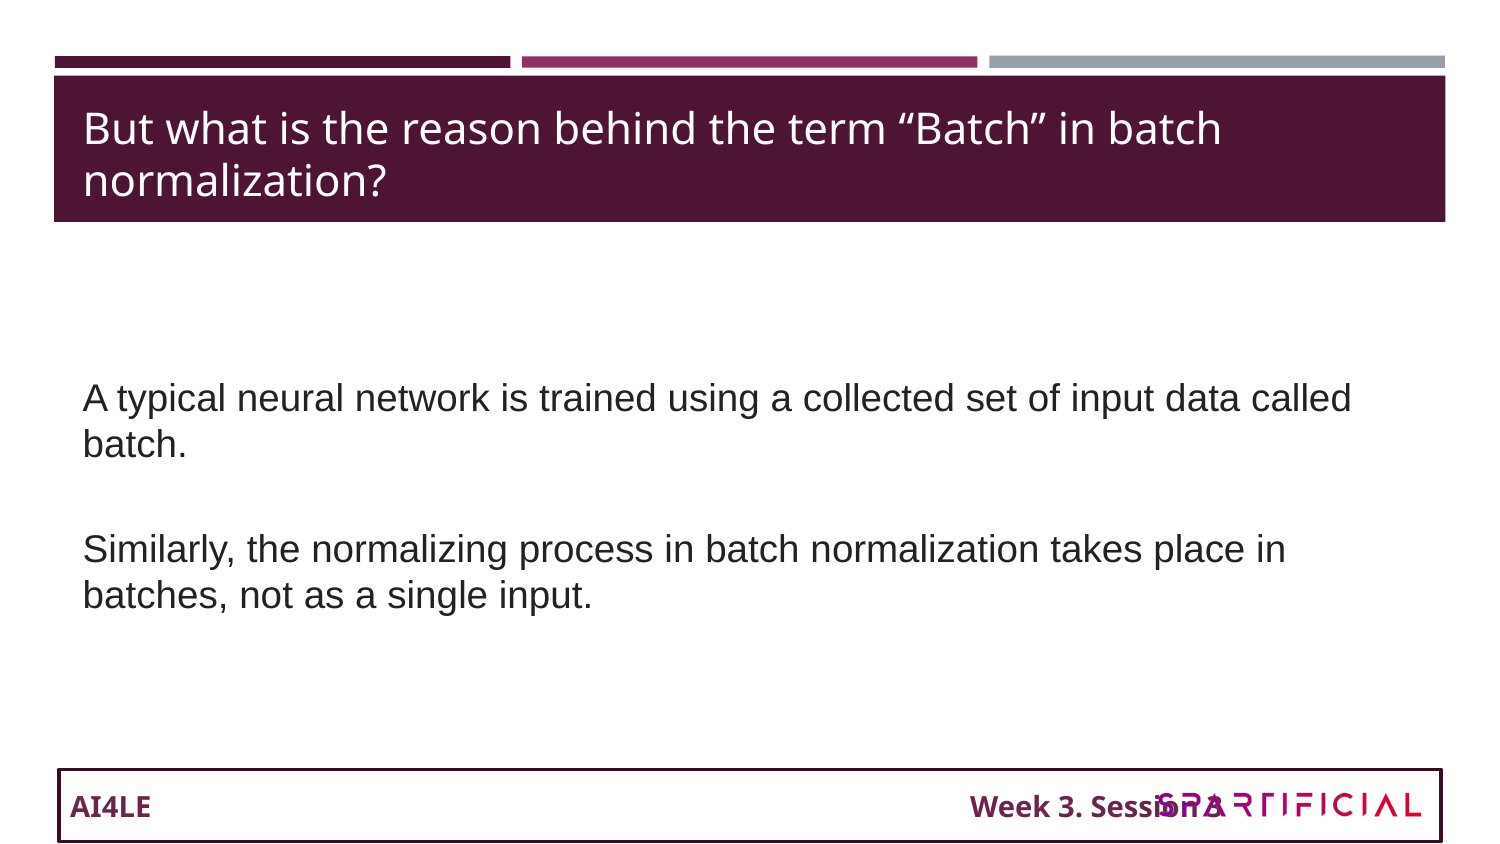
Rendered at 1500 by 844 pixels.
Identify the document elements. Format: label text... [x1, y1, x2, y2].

text_box AI4LE Week 3. Session 3 [58, 769, 1442, 842]
picture [1152, 784, 1429, 821]
title But what is the reason behind the term “Batch” in batch normalization? [71, 86, 1429, 212]
list A typical neural network is trained using a collected set of input data called batch. Similarly, the normalizing process in batch normalization takes place in batches, not as a single input. [71, 268, 1429, 721]
